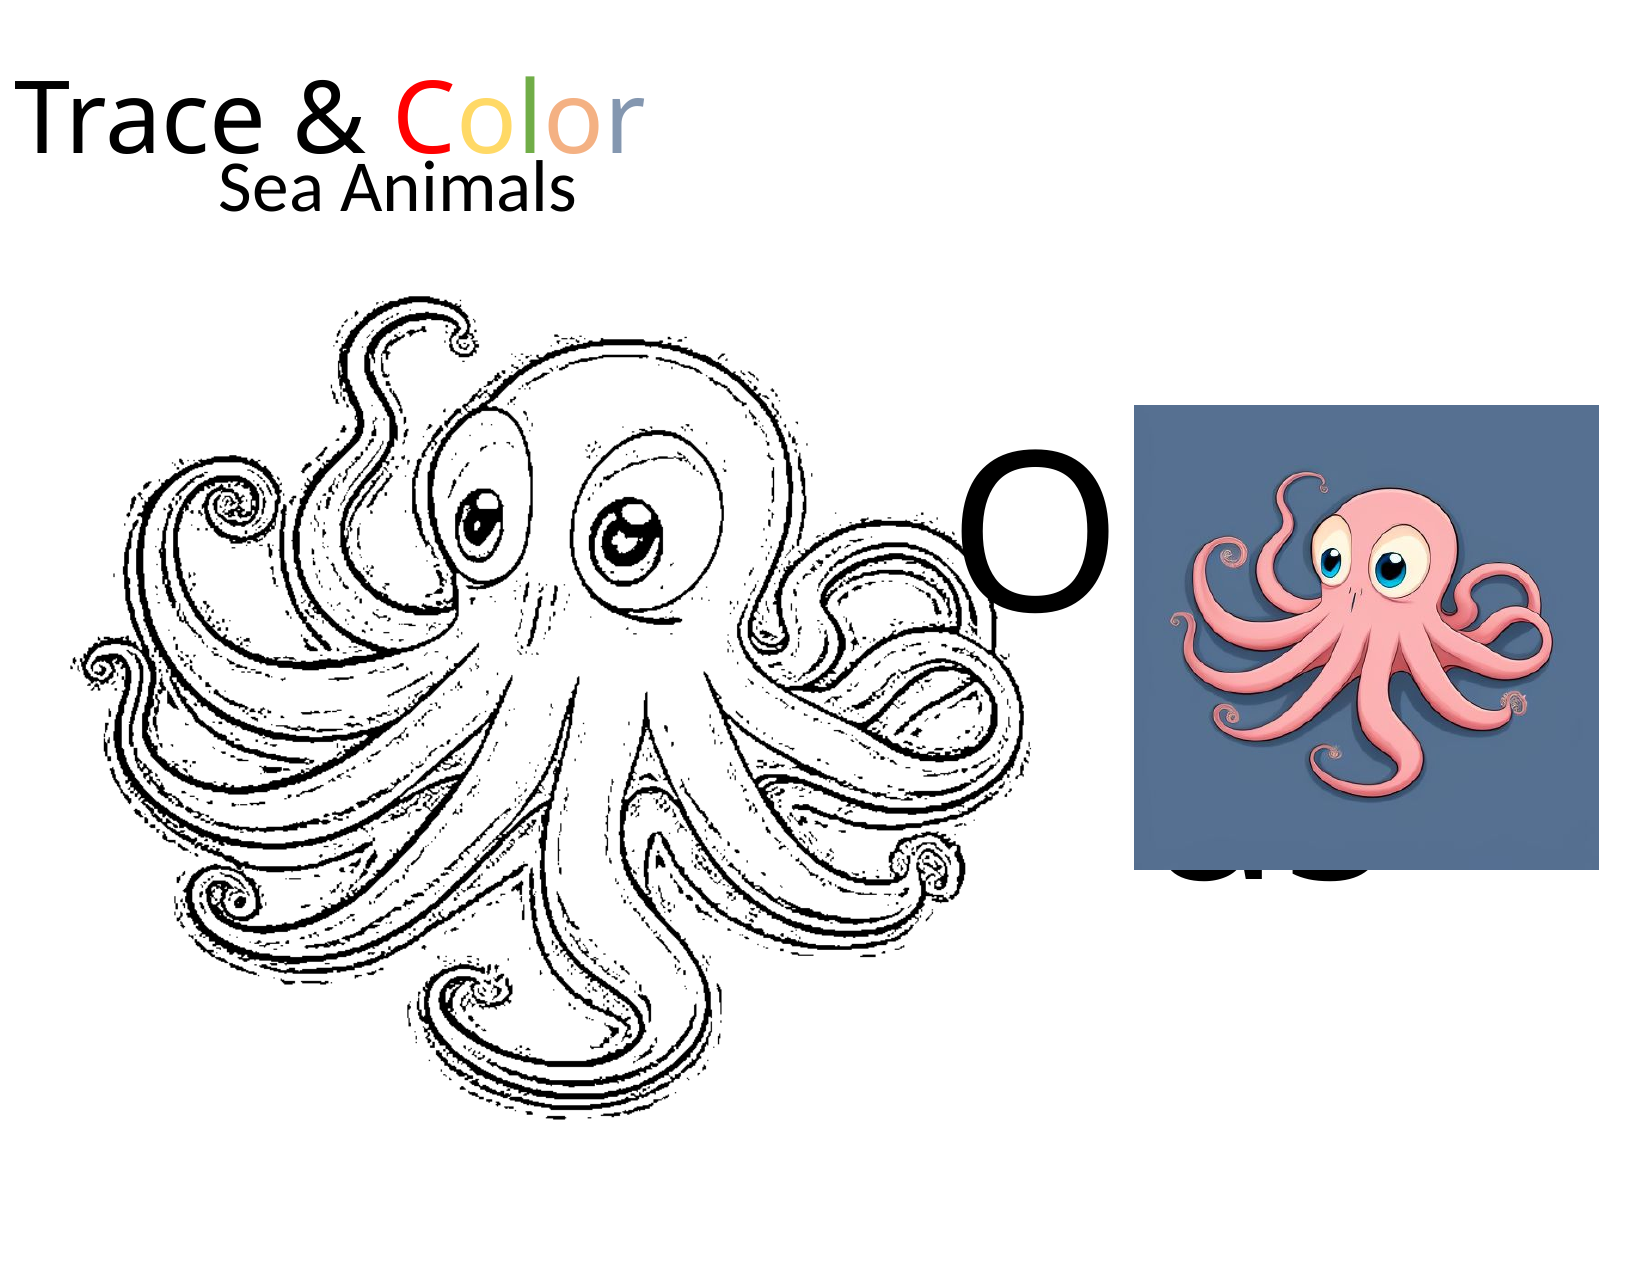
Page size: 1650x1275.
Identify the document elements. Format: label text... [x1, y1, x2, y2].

text_box Octopus [881, 113, 1650, 932]
text_box Sea Animals [14, 130, 783, 234]
picture [1134, 405, 1599, 870]
picture [0, 234, 1098, 1145]
text_box Trace & Color [0, 45, 827, 181]
